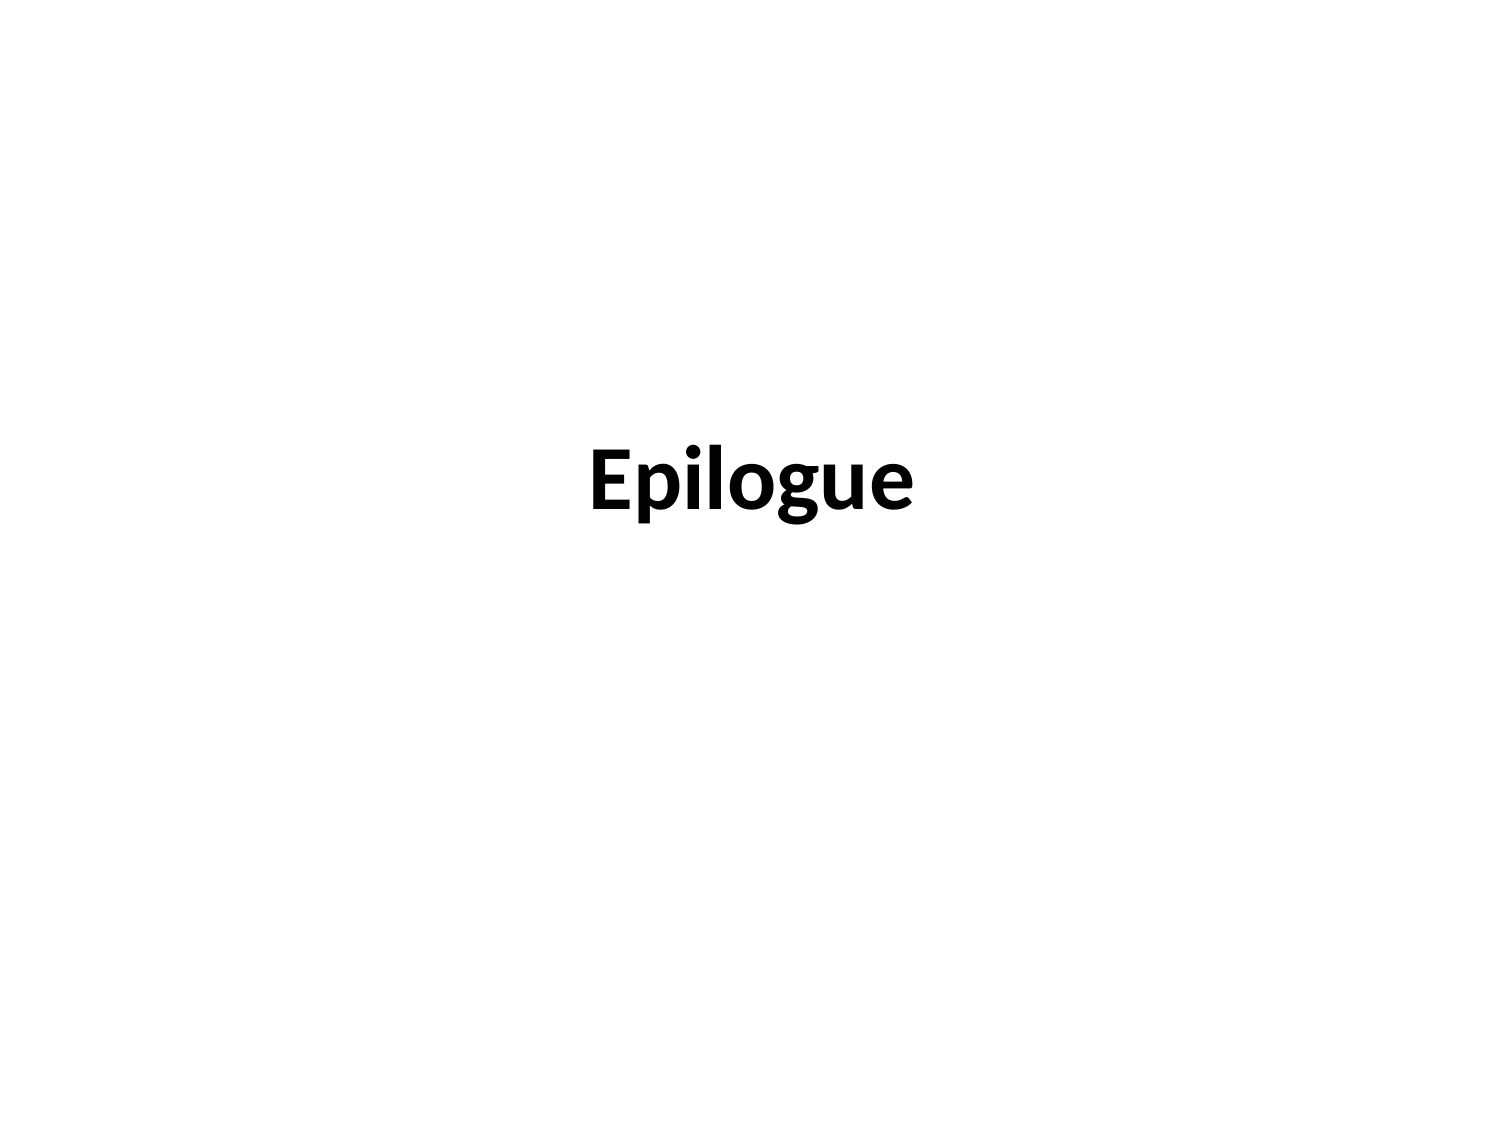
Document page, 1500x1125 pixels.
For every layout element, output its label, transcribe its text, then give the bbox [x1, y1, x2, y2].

title Epilogue [8, 255, 1496, 691]
